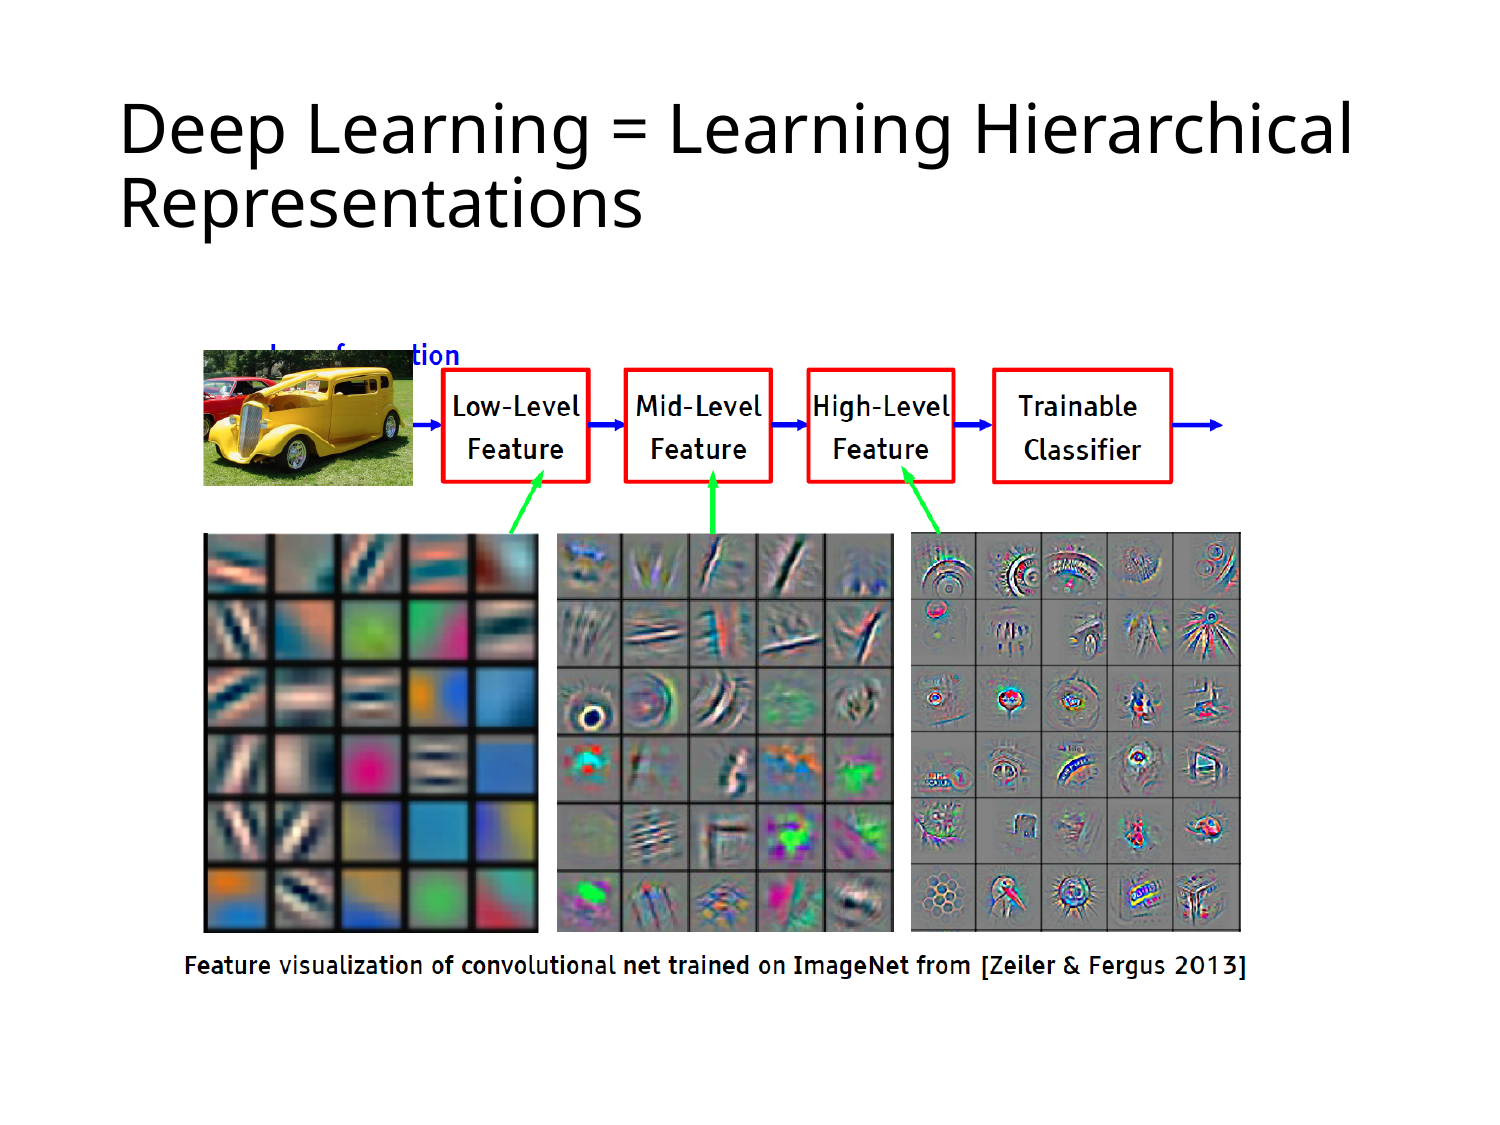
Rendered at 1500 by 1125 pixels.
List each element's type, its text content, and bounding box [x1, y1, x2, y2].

title Deep Learning = Learning Hierarchical Representations [103, 59, 1397, 278]
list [177, 341, 1255, 985]
